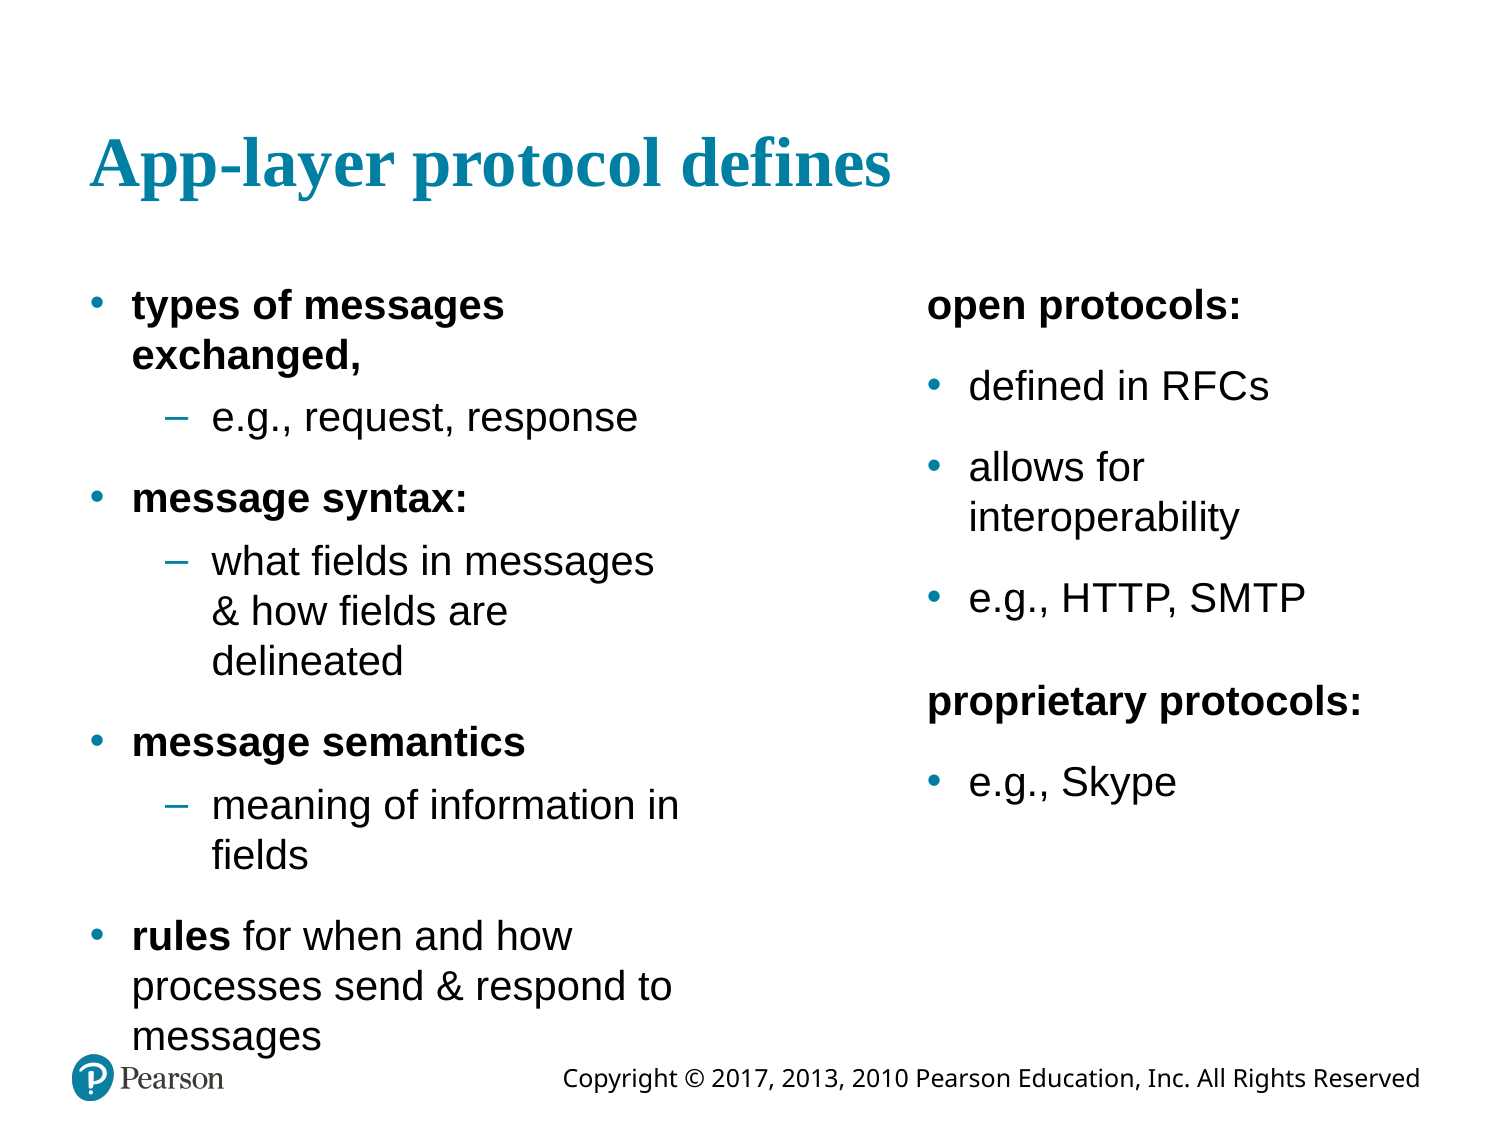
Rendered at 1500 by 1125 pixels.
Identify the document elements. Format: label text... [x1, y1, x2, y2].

text_box types of messages exchanged, e.g., request, response message syntax: what fields in messages & how fields are delineated message semantics meaning of information in fields rules for when and how processes send & respond to messages [74, 262, 697, 1048]
picture [72, 1054, 88, 1070]
text_box proprietary protocols: e.g., Skype [912, 658, 1426, 830]
text_box App-layer protocol defines [75, 35, 1425, 216]
picture [72, 1087, 83, 1101]
text_box open protocols: defined in R F C s allows for interoperability e.g., H T T P, S M T P [912, 262, 1425, 533]
picture [80, 1063, 106, 1088]
picture [98, 1054, 224, 1101]
